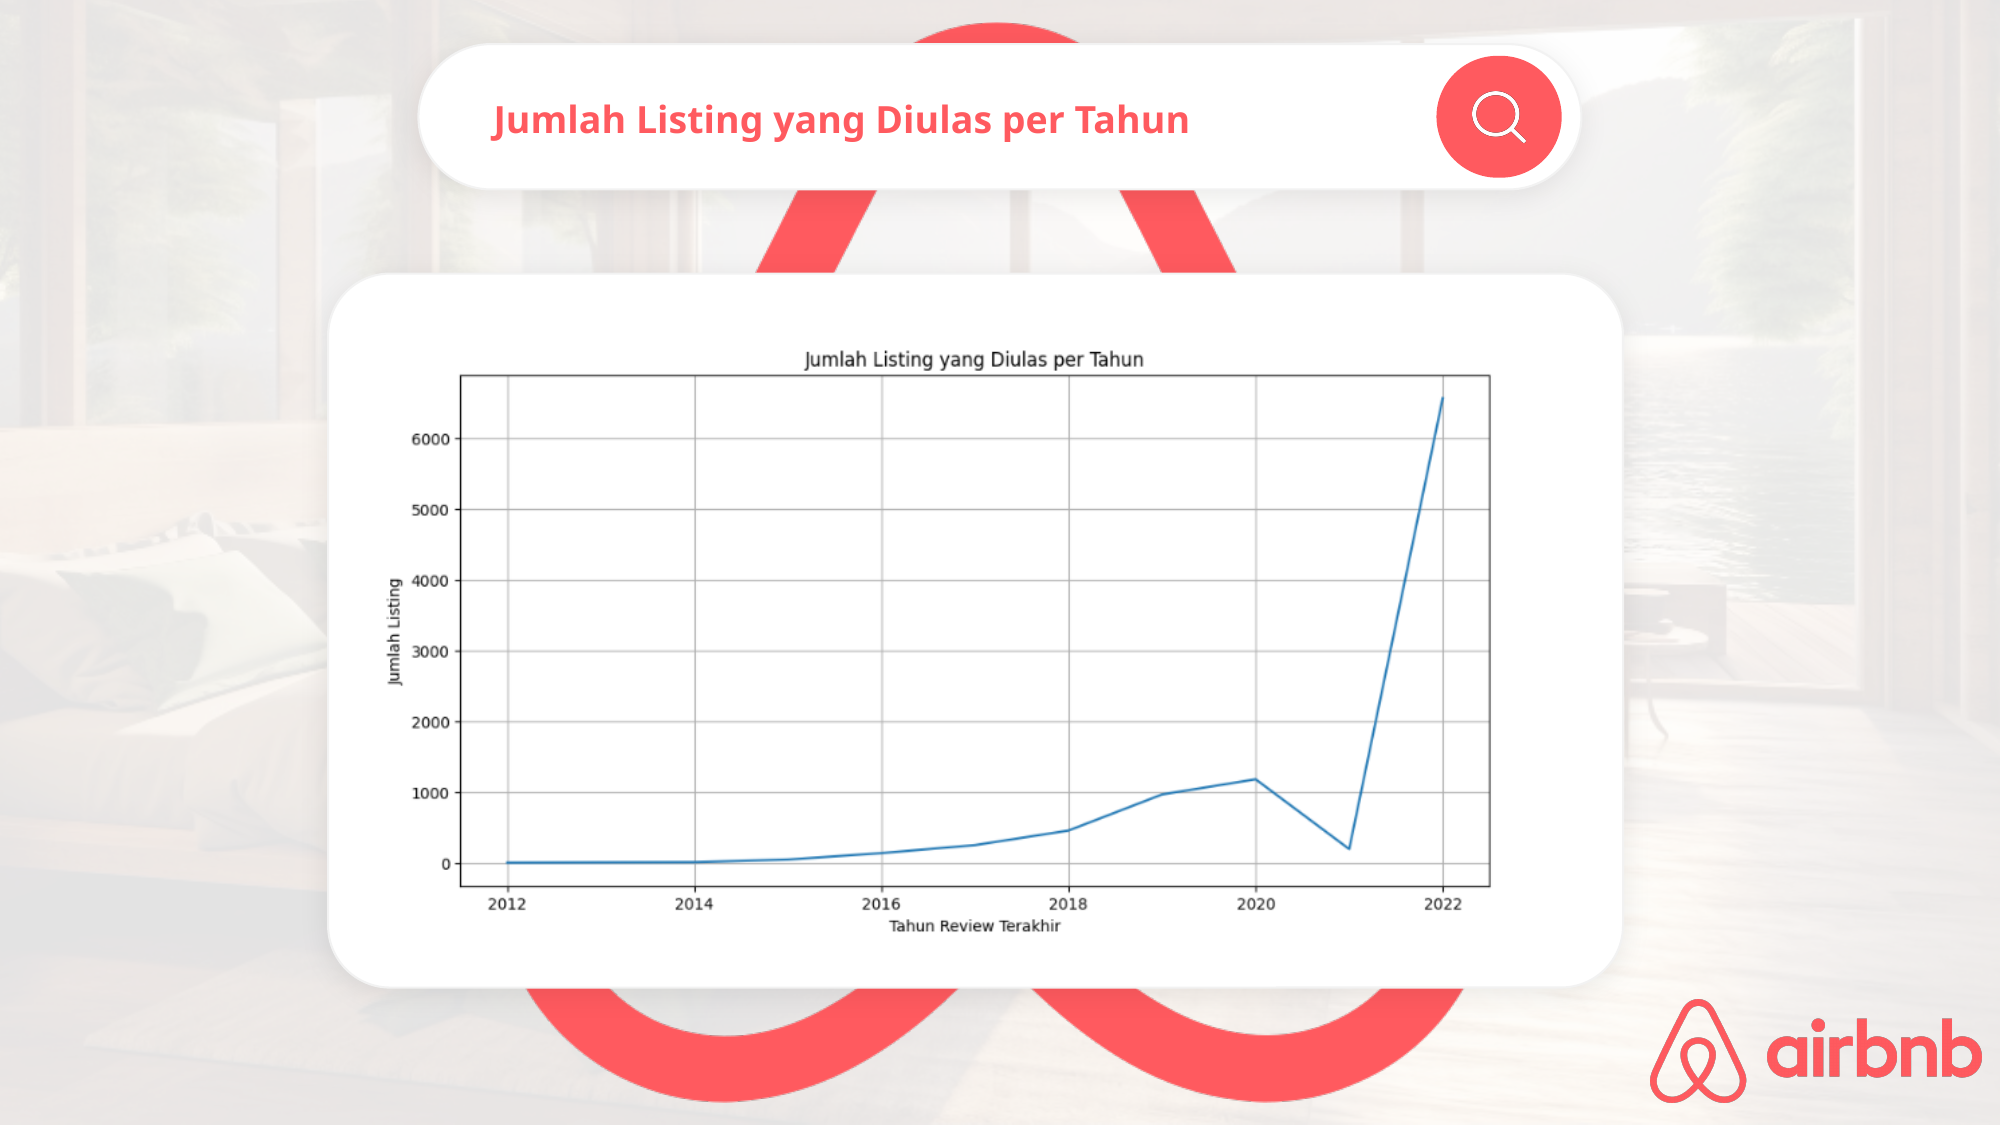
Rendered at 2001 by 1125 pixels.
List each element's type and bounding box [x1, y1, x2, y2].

picture [1650, 999, 1982, 1103]
text_box [327, 272, 1625, 989]
picture [381, 344, 1499, 945]
picture [495, 191, 1505, 272]
text_box [418, 44, 1582, 190]
picture [495, 989, 1505, 1103]
picture [495, 22, 1505, 43]
